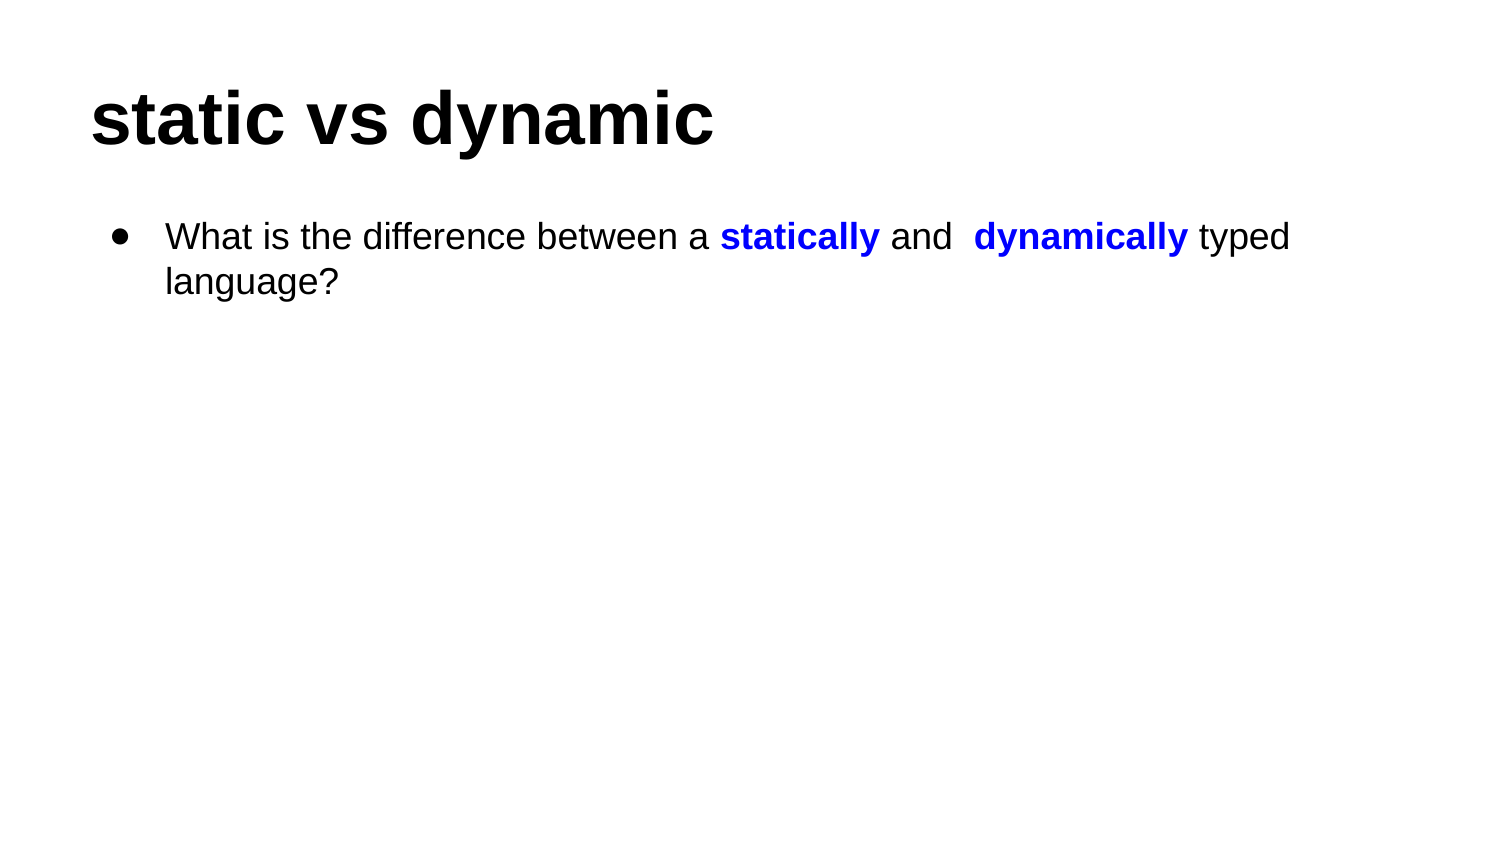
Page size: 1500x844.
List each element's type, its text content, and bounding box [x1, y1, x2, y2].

title static vs dynamic [75, 33, 1425, 175]
list What is the difference between a statically and dynamically typed language? [75, 196, 1425, 808]
